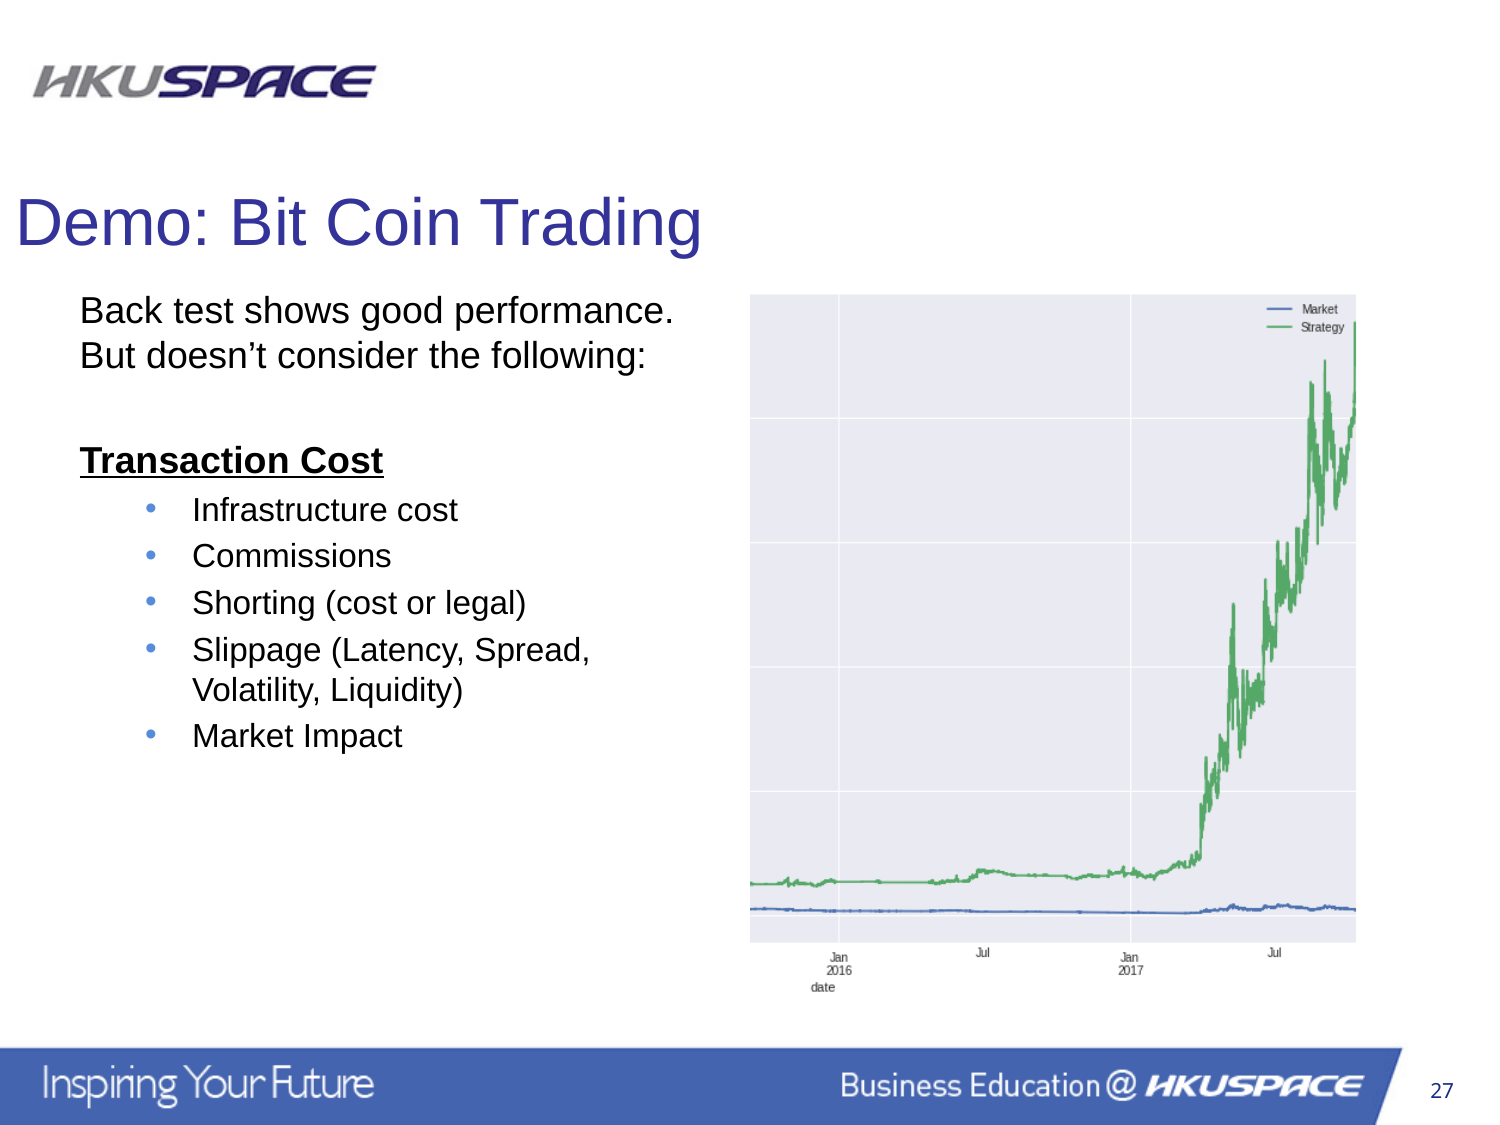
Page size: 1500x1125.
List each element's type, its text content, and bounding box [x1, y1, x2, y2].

text_box Back test shows good performance. But doesn’t consider the following: Transaction Cost Infrastructure cost Commissions Shorting (cost or legal) Slippage (Latency, Spread, Volatility, Liquidity) Market Impact [64, 278, 703, 1012]
title Demo: Bit Coin Trading [0, 101, 1325, 266]
slide_number 27 [1415, 1070, 1499, 1125]
picture [0, 0, 1500, 1125]
